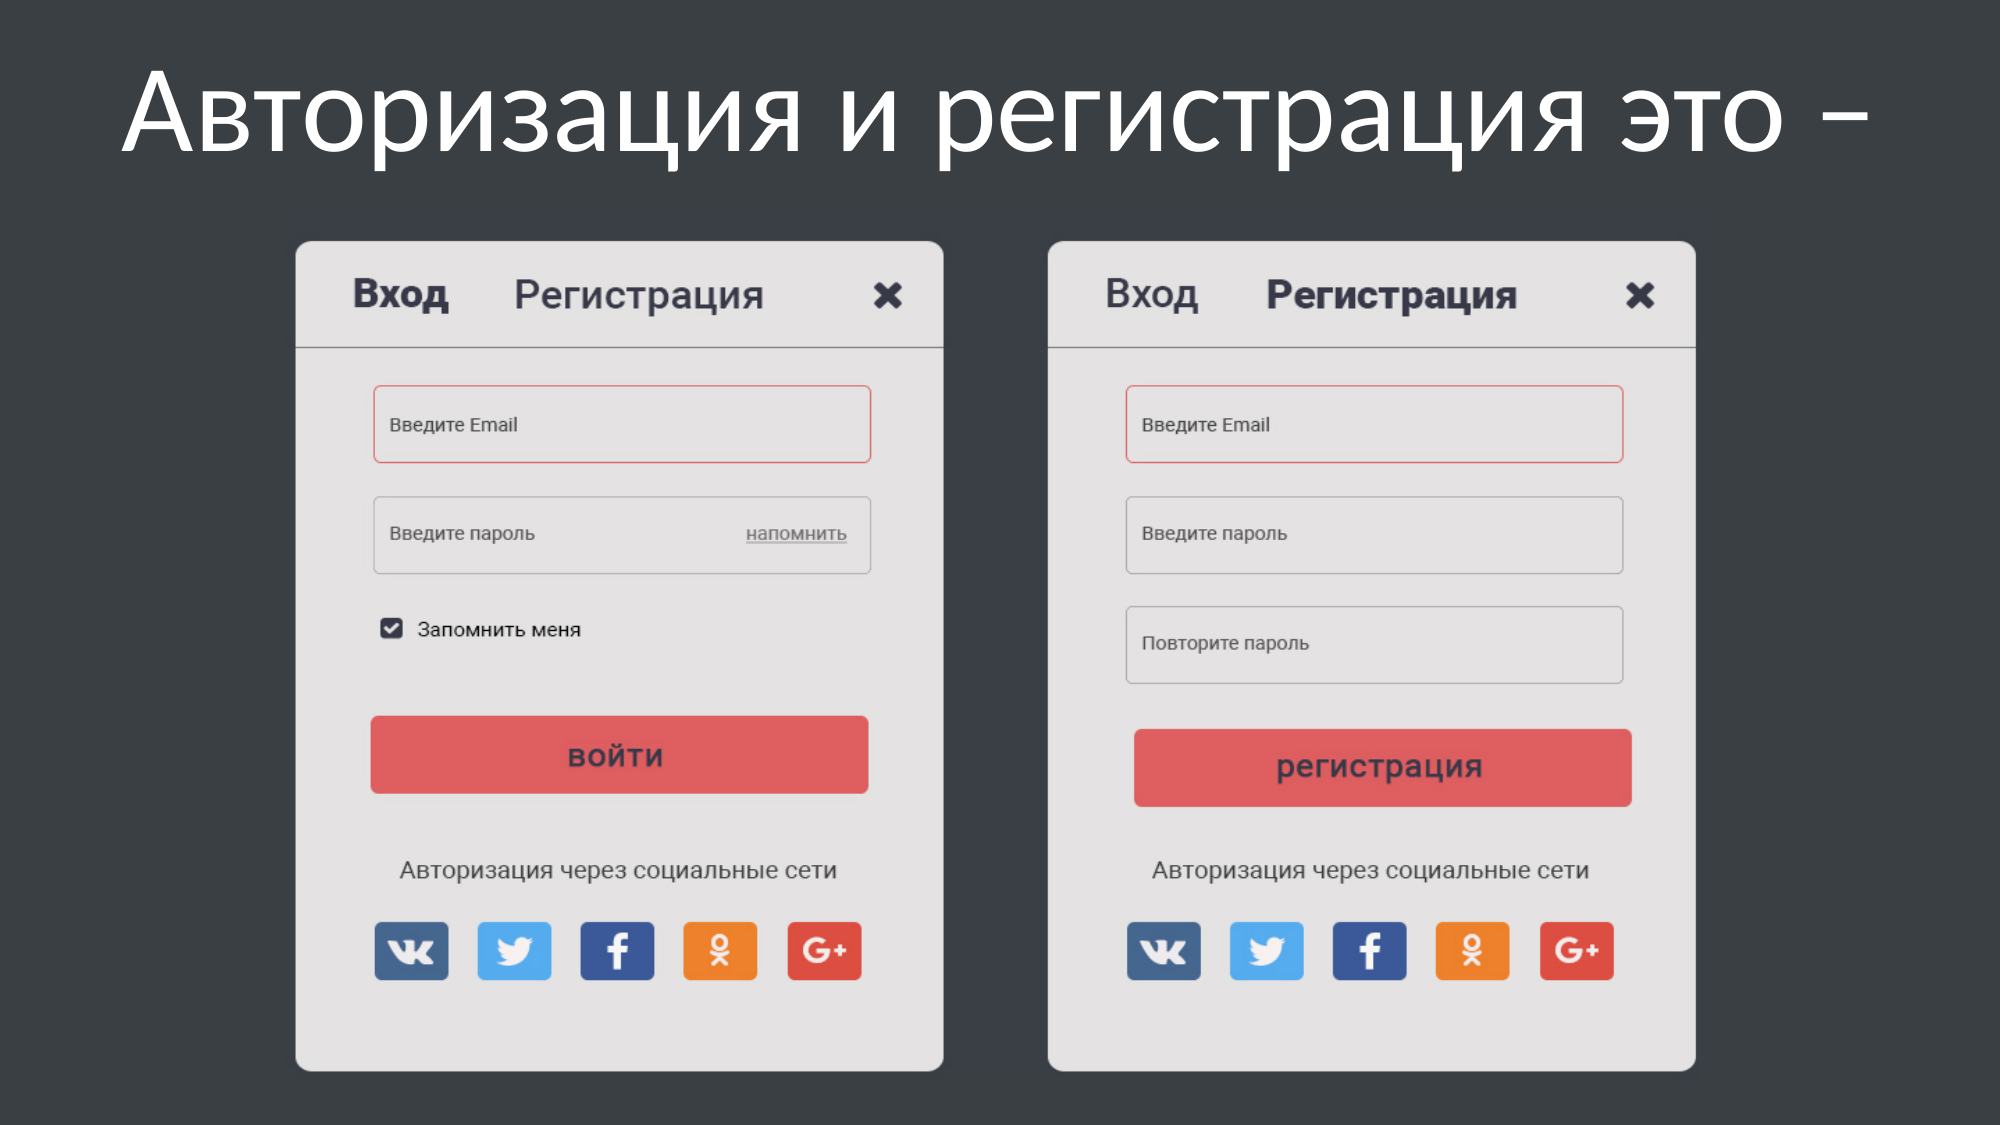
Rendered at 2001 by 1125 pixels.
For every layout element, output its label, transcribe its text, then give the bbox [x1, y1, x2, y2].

text_box Авторизация и регистрация это – [107, 19, 1893, 184]
picture [284, 216, 1716, 1079]
